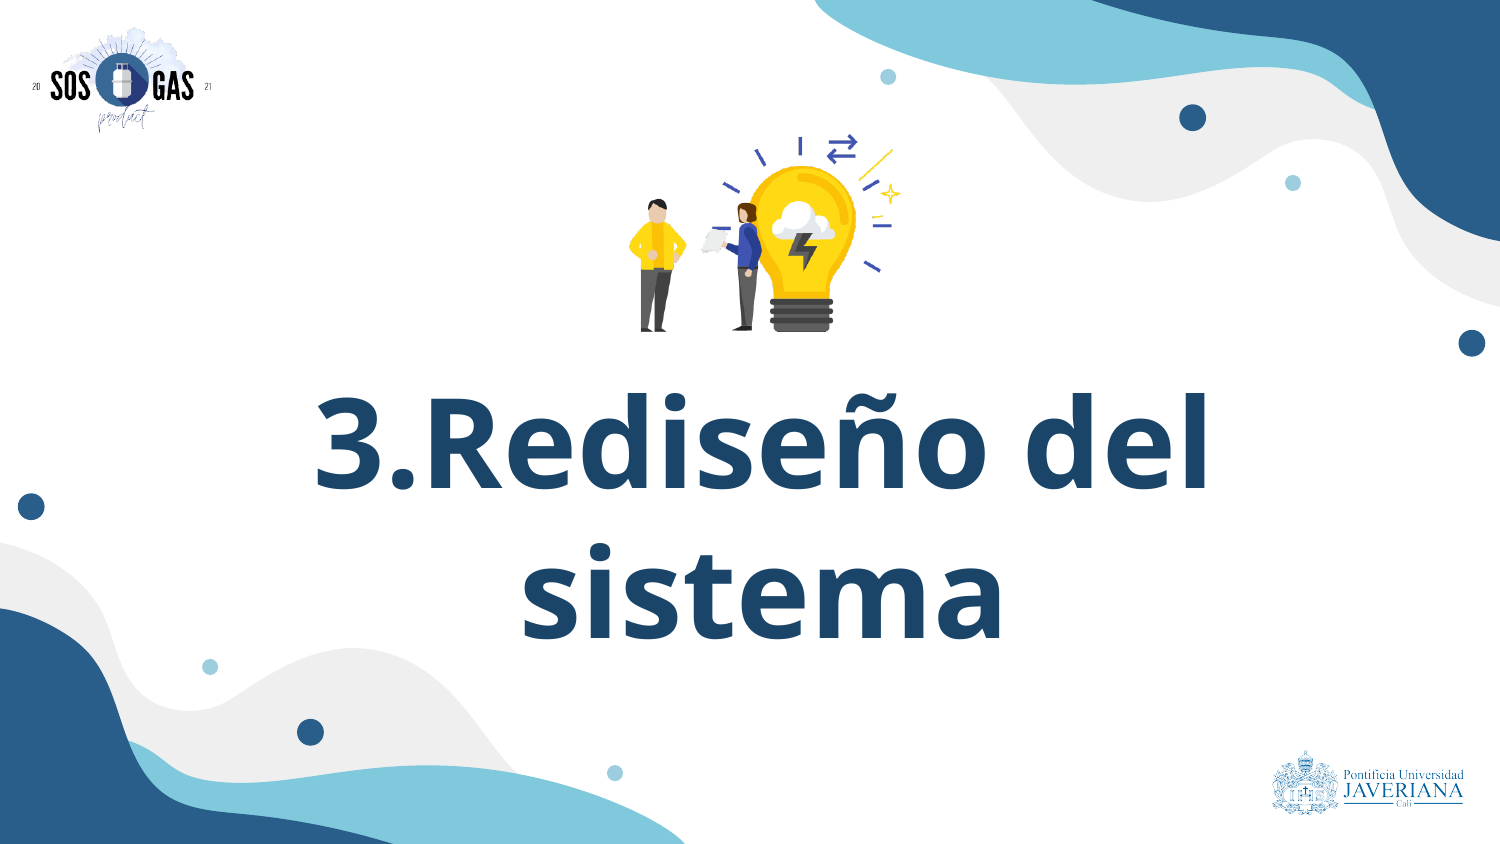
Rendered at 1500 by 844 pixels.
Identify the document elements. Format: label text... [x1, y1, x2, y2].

picture [17, 14, 230, 146]
title 3.Rediseño del sistema [166, 445, 1363, 581]
picture [1272, 750, 1464, 816]
picture [628, 133, 901, 332]
